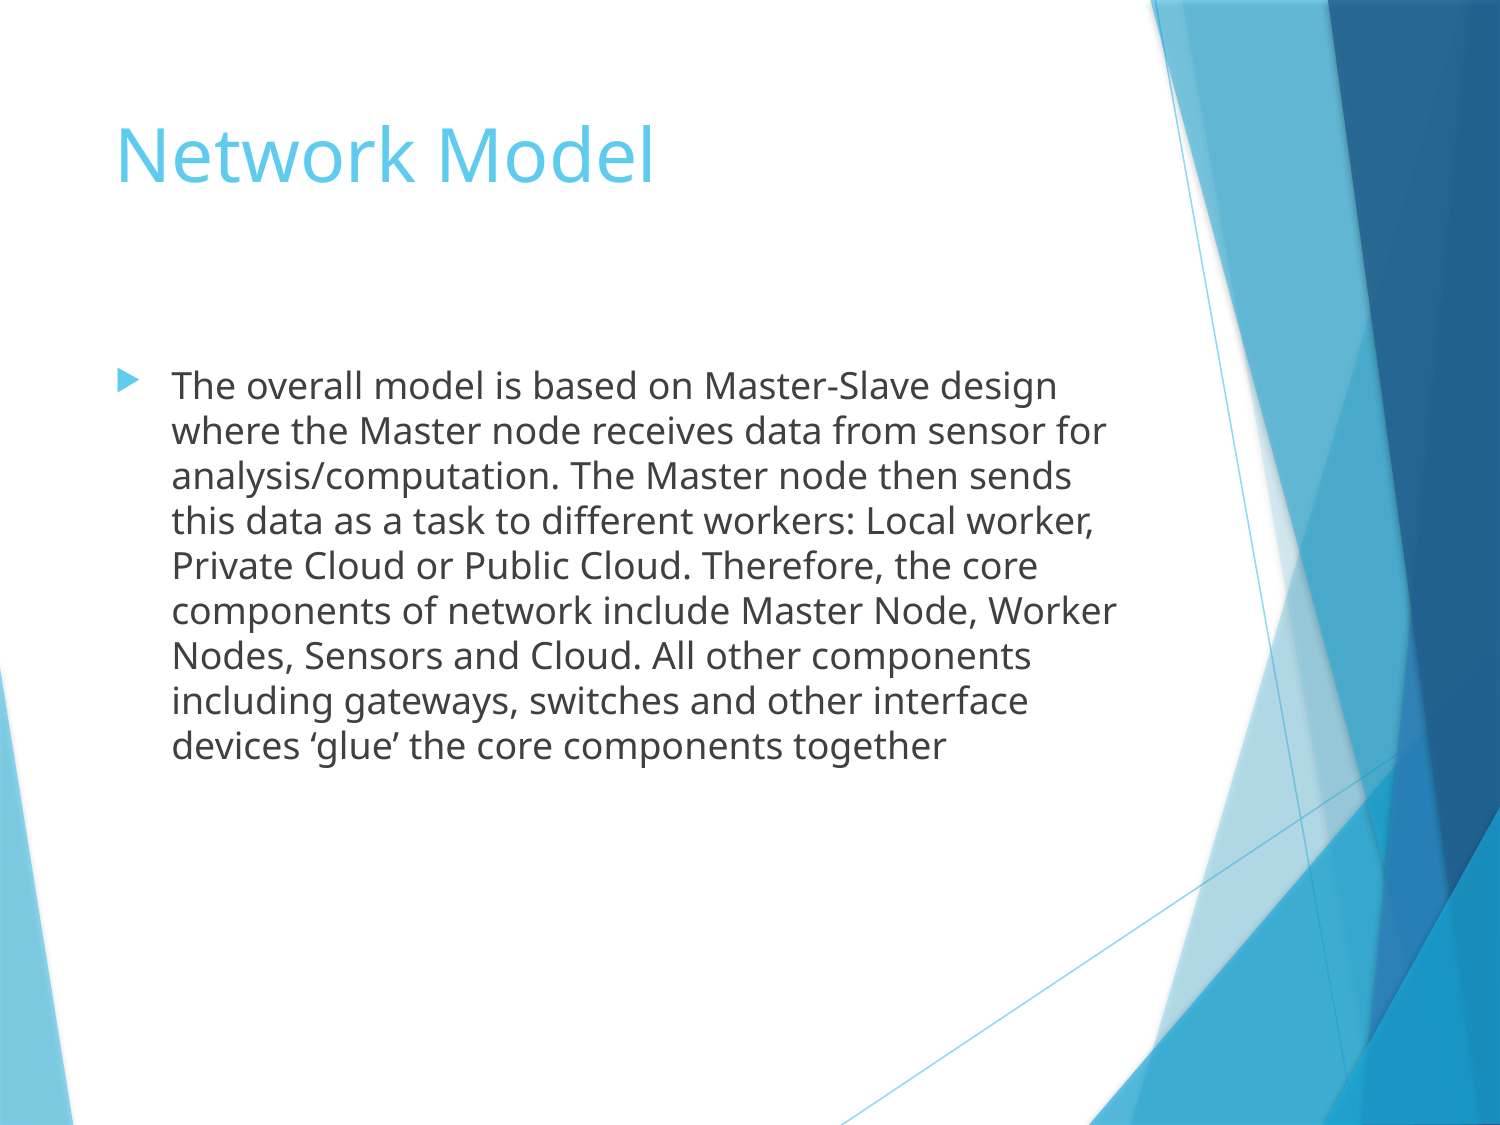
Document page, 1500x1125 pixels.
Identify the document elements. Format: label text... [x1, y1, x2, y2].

list The overall model is based on Master-Slave design where the Master node receives data from sensor for analysis/computation. The Master node then sends this data as a task to different workers: Local worker, Private Cloud or Public Cloud. Therefore, the core components of network include Master Node, Worker Nodes, Sensors and Cloud. All other components including gateways, switches and other interface devices ‘glue’ the core components together [99, 354, 1142, 992]
title Network Model [99, 99, 1142, 317]
